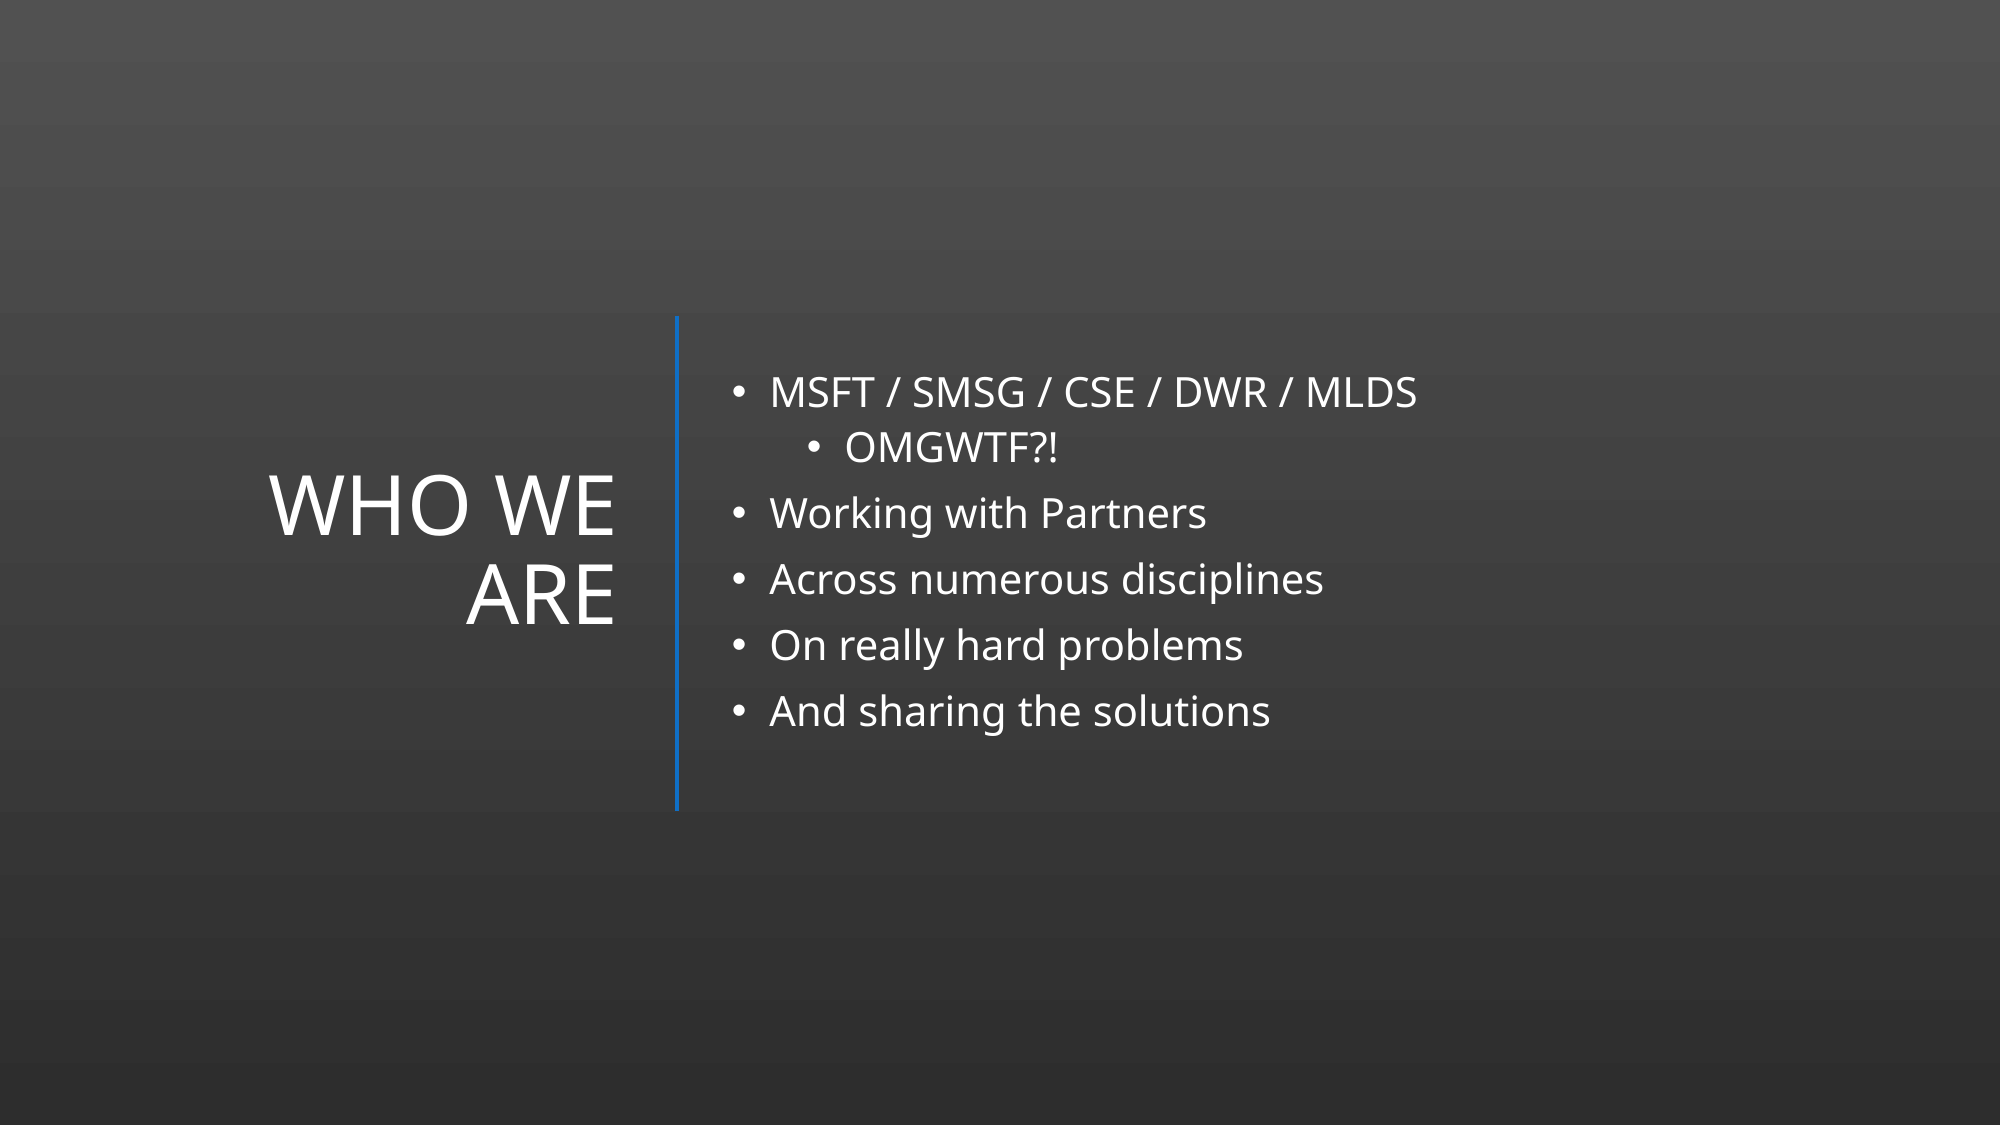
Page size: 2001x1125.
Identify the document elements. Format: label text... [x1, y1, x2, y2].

list MSFT / SMSG / CSE / DWR / MLDS OMGWTF?! Working with Partners Across numerous disciplines On really hard problems And sharing the solutions [716, 125, 1880, 981]
title Who We Are [112, 125, 633, 981]
text_box [0, 0, 2000, 1125]
